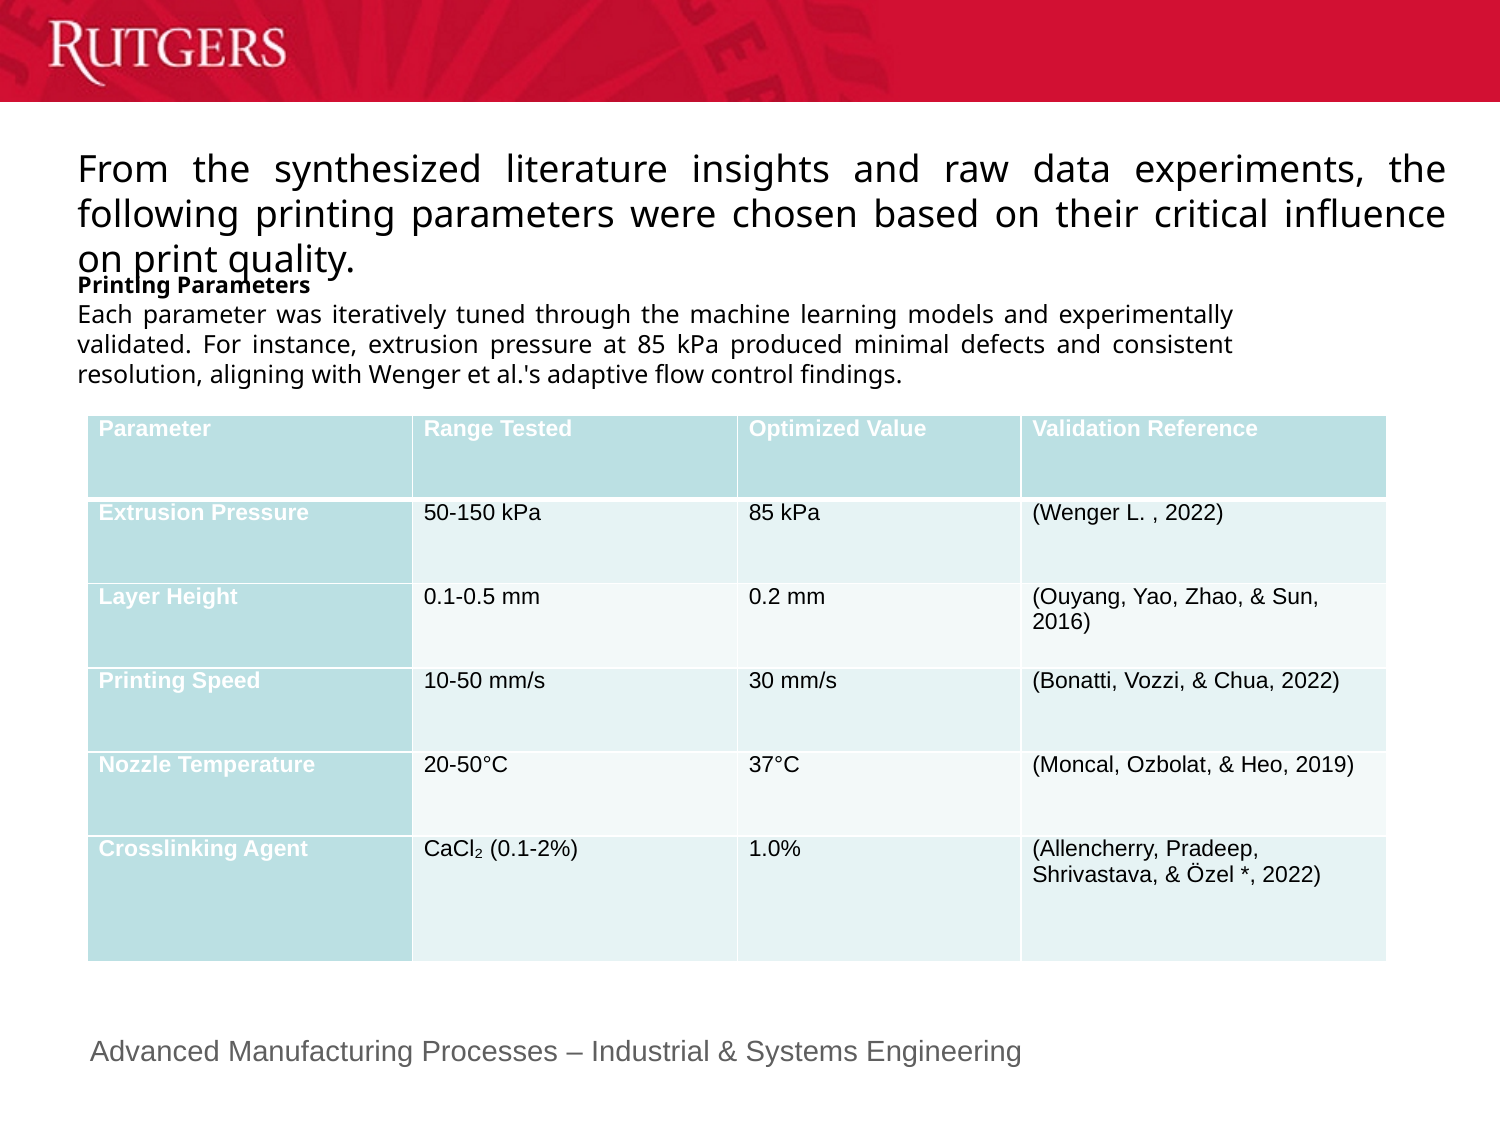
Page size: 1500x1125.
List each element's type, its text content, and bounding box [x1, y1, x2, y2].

table_cell (Moncal, Ozbolat, & Heo, 2019) [1022, 753, 1386, 835]
table_cell 30 mm/s [738, 669, 1020, 751]
table_cell (Bonatti, Vozzi, & Chua, 2022) [1022, 669, 1386, 751]
table_header Validation Reference [1022, 416, 1386, 497]
table_header Optimized Value [738, 416, 1020, 497]
table_cell 1.0% [738, 837, 1020, 961]
table_cell 20-50°C [413, 753, 737, 835]
table_cell 50-150 kPa [413, 502, 737, 583]
table_cell Nozzle Temperature [88, 753, 412, 835]
table_cell (Allencherry, Pradeep, Shrivastava, & Özel *, 2022) [1022, 837, 1386, 961]
table_cell (Ouyang, Yao, Zhao, & Sun, 2016) [1022, 584, 1386, 667]
table_cell 0.2 mm [738, 584, 1020, 667]
table_header Range Tested [413, 416, 737, 497]
table_cell 37°C [738, 753, 1020, 835]
table_cell 0.1-0.5 mm [413, 584, 737, 667]
picture [0, 0, 1500, 102]
table_cell Crosslinking Agent [88, 837, 412, 961]
table_cell 10-50 mm/s [413, 669, 737, 751]
table_cell (Wenger L. , 2022) [1022, 502, 1386, 583]
table_cell 85 kPa [738, 502, 1020, 583]
text_box From the synthesized literature insights and raw data experiments, the following printing parameters were chosen based on their critical influence on print quality. [62, 137, 1463, 288]
table_cell Layer Height [88, 584, 412, 667]
table_cell Printing Speed [88, 669, 412, 751]
table_cell Extrusion Pressure [88, 502, 412, 583]
table_header Parameter [88, 416, 412, 497]
text_box Printing Parameters Each parameter was iteratively tuned through the machine learning models and experimentally validated. For instance, extrusion pressure at 85 kPa produced minimal defects and consistent resolution, aligning with Wenger et al.'s adaptive flow control findings. [62, 263, 1250, 396]
table_cell CaCl₂ (0.1-2%) [413, 837, 737, 961]
